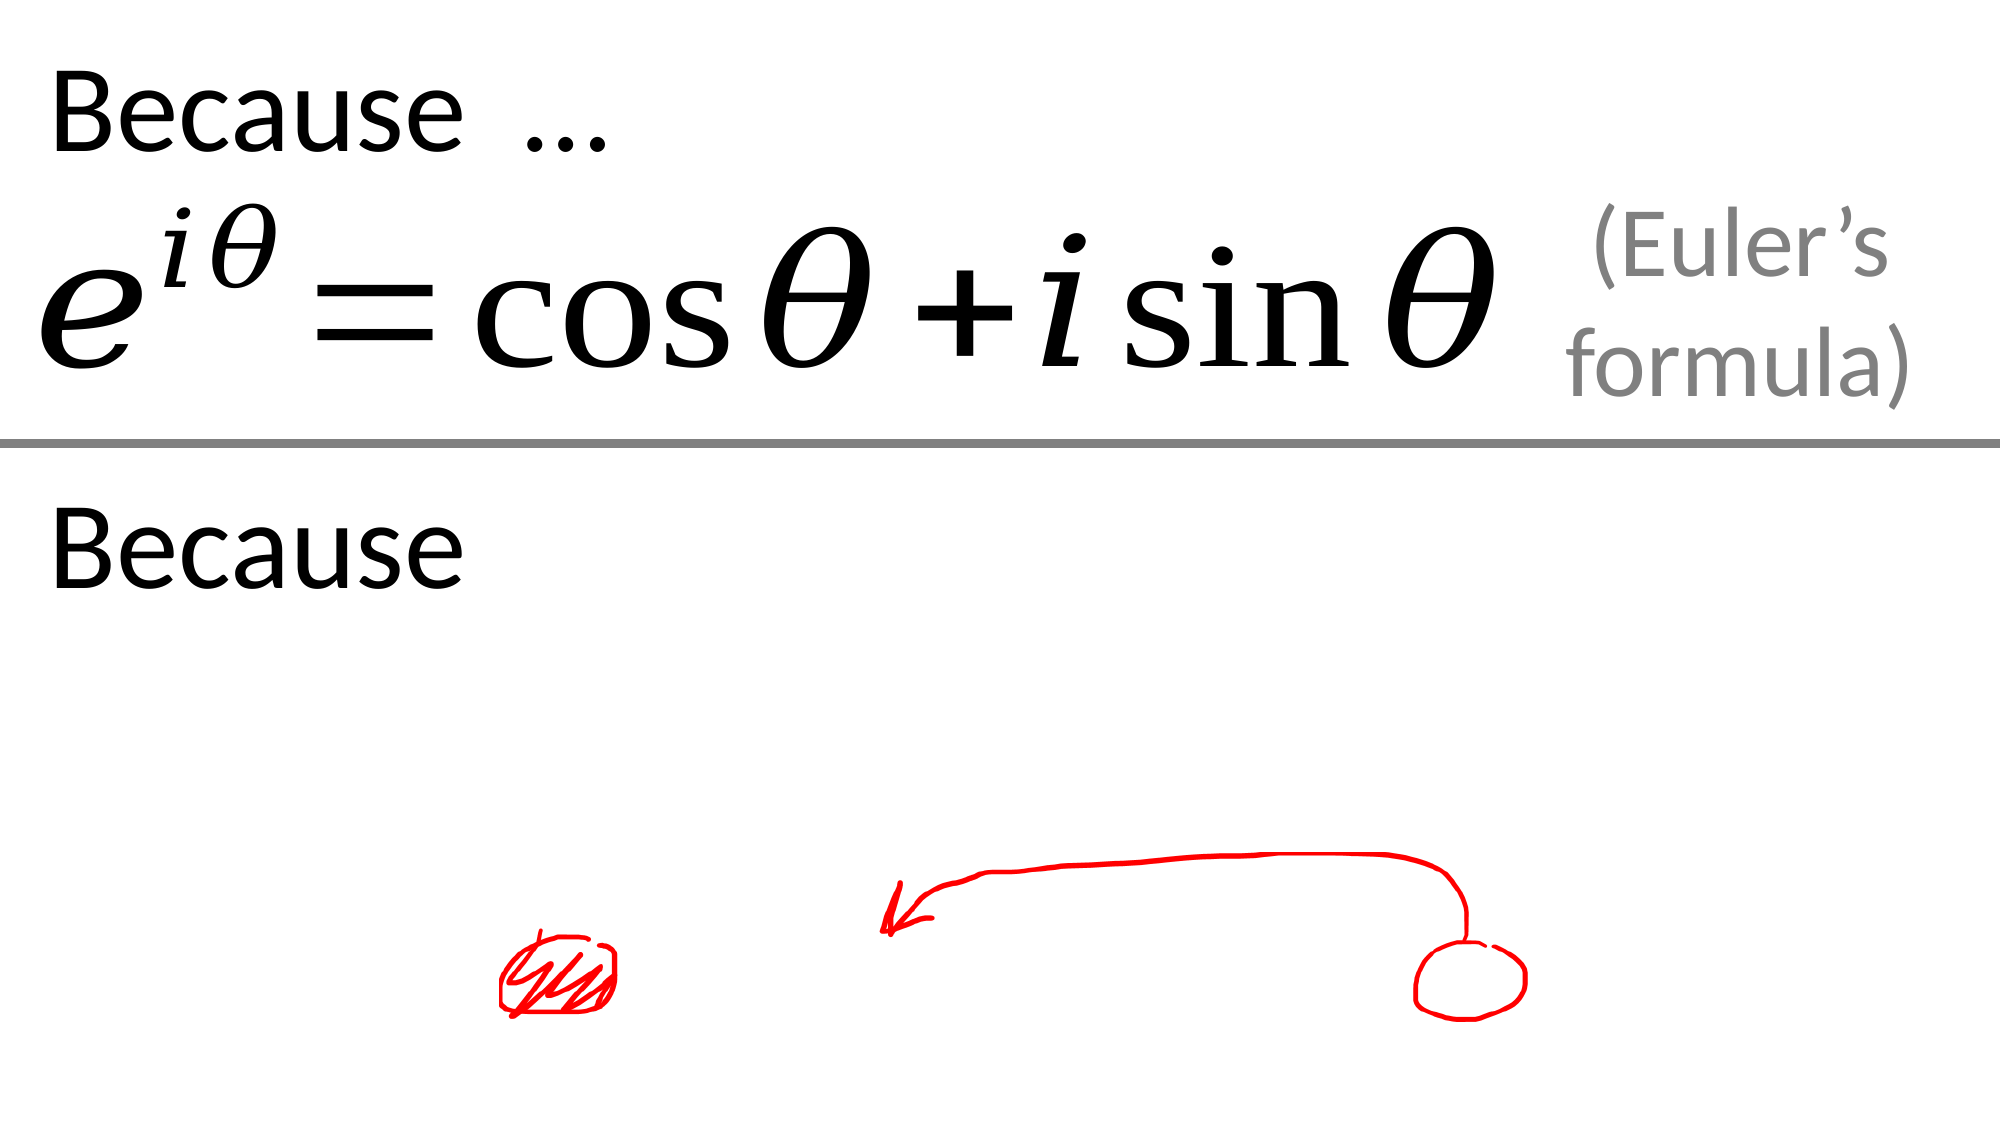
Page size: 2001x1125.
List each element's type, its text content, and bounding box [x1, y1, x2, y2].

text_box (Euler’s formula) [1543, 169, 1938, 425]
picture [499, 852, 1537, 1031]
